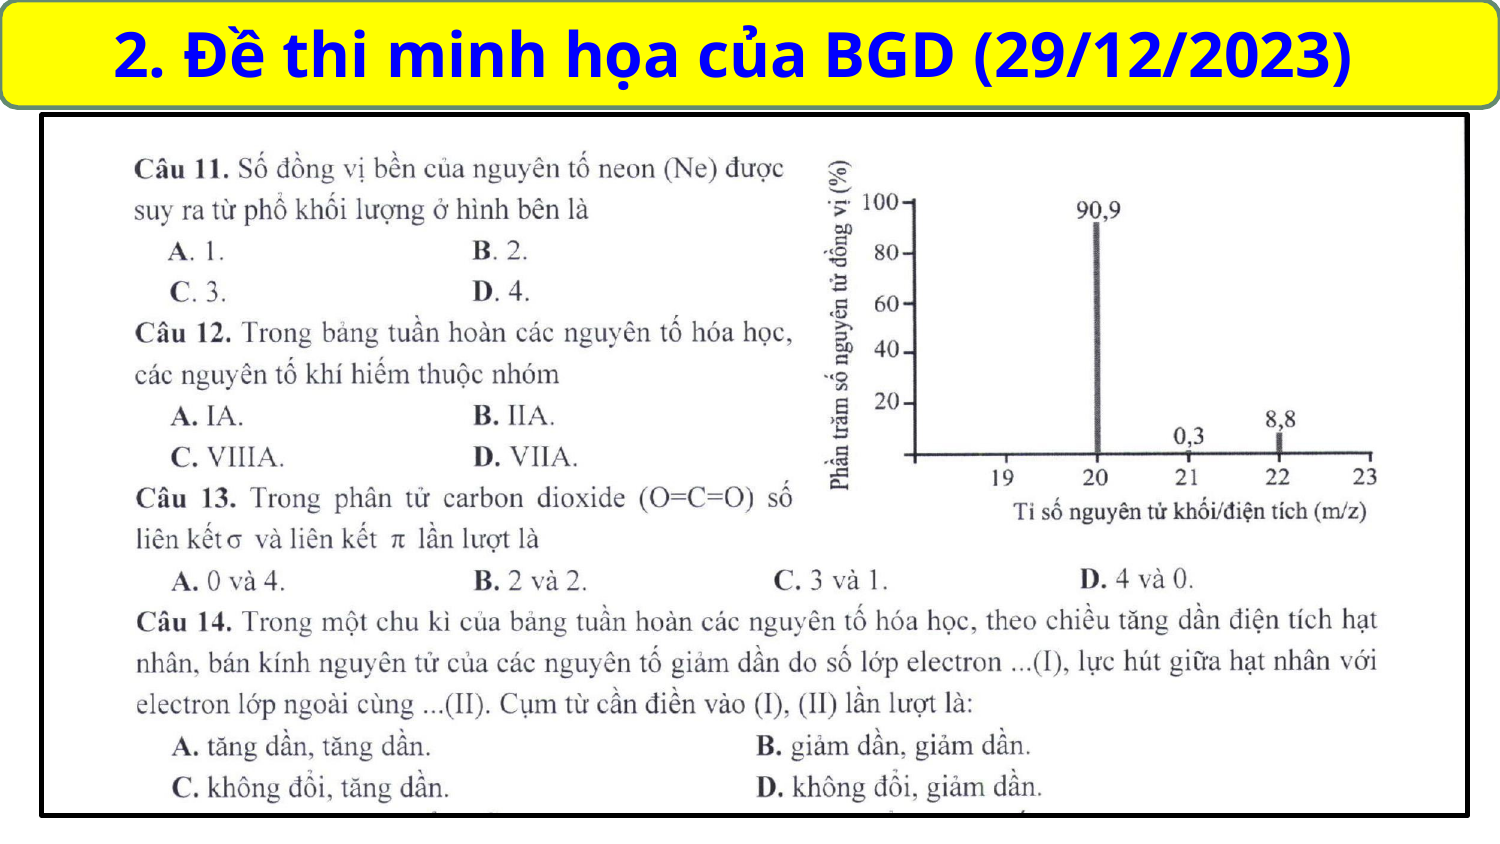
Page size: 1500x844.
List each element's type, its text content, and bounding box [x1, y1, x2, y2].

title 2. Đề thi minh họa của BGD (29/12/2023) [57, 12, 1442, 114]
text_box [41, 114, 1468, 816]
